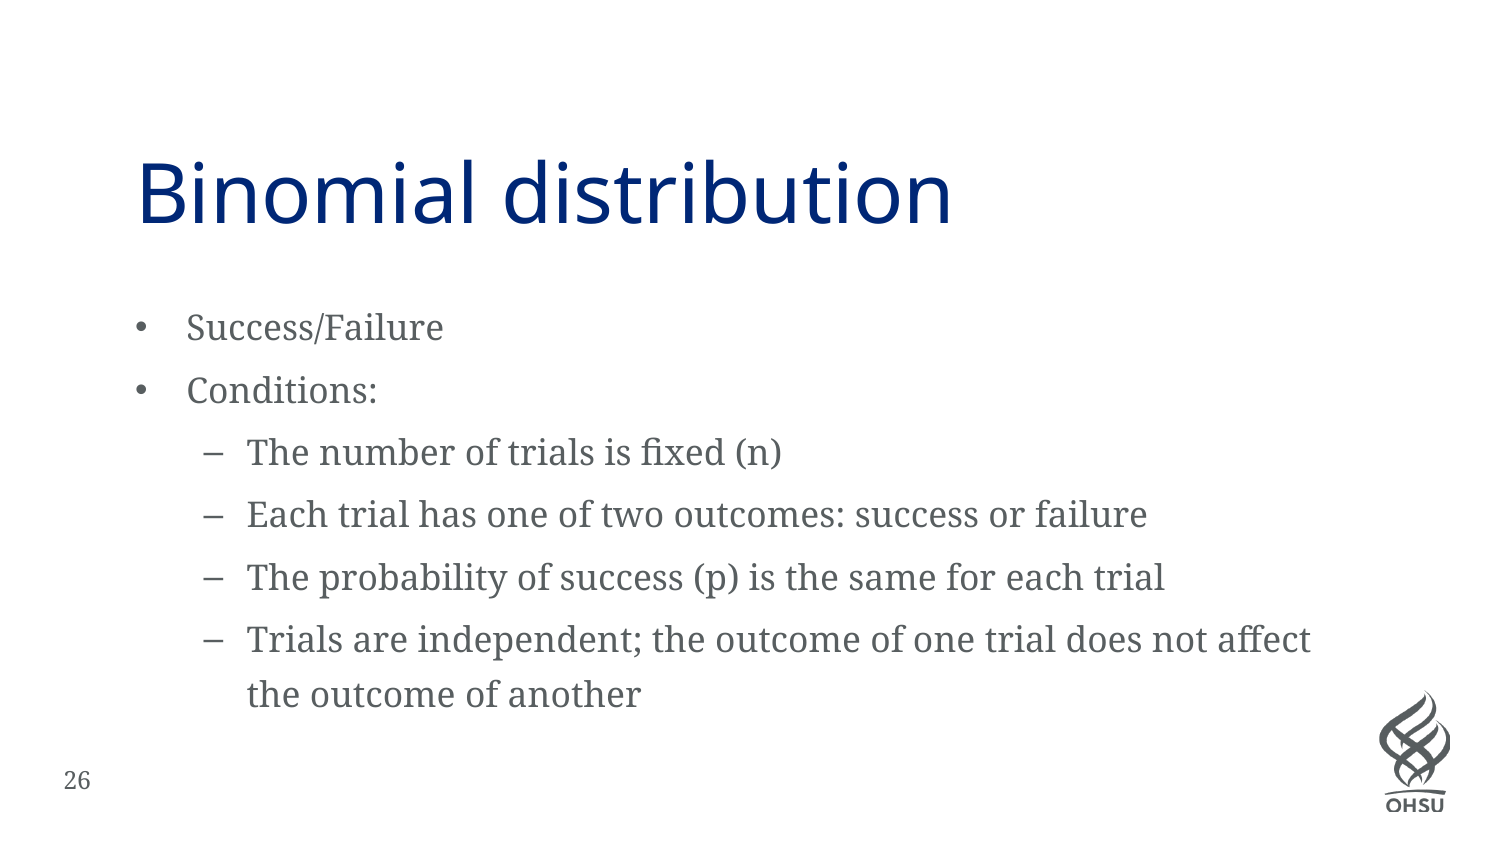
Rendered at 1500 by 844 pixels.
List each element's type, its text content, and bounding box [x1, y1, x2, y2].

title Binomial distribution [120, 120, 1356, 261]
list Success/Failure Conditions: The number of trials is fixed (n) Each trial has one of two outcomes: success or failure The probability of success (p) is the same for each trial Trials are independent; the outcome of one trial does not affect the outcome of another [120, 285, 1356, 725]
